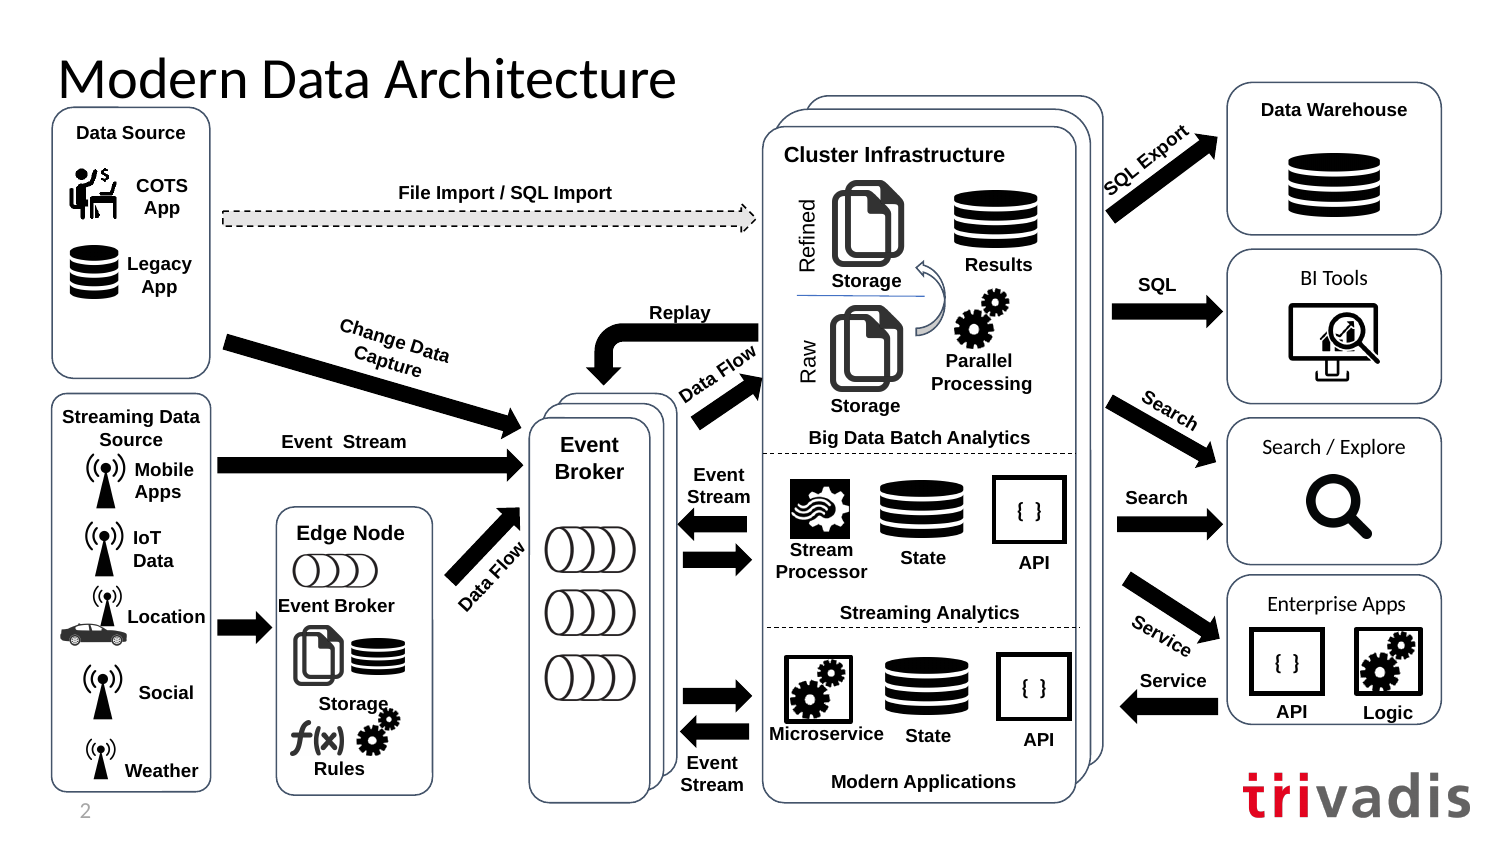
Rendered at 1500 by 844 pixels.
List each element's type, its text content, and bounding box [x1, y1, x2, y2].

picture [76, 518, 133, 581]
text_box Stream Processor [775, 537, 868, 583]
text_box Storage [831, 269, 902, 292]
text_box COTS App [136, 173, 189, 219]
text_box [1119, 688, 1219, 725]
text_box Search / Explore [1226, 416, 1443, 566]
text_box Parallel Processing [930, 348, 1033, 394]
text_box Service [1139, 668, 1208, 692]
text_box { } [1251, 628, 1323, 695]
picture [822, 180, 913, 267]
text_box [690, 373, 763, 431]
picture [880, 657, 973, 715]
text_box Streaming Analytics [839, 600, 1022, 623]
text_box API [1023, 727, 1055, 750]
text_box Results [964, 252, 1033, 276]
text_box [443, 507, 521, 587]
picture [74, 661, 132, 723]
text_box Event Stream [680, 750, 745, 796]
picture [952, 288, 1013, 349]
text_box { } [993, 477, 1066, 543]
text_box State [900, 546, 947, 569]
text_box Cluster Infrastructure [761, 125, 1077, 804]
text_box Data Flow [452, 535, 528, 617]
text_box [1121, 571, 1221, 644]
text_box [221, 201, 757, 237]
text_box Weather [124, 758, 199, 781]
text_box [682, 542, 753, 577]
text_box [543, 402, 665, 791]
picture [821, 305, 912, 392]
text_box [222, 333, 522, 440]
picture [355, 708, 403, 756]
picture [67, 245, 121, 299]
text_box [585, 323, 759, 386]
picture [289, 720, 344, 756]
text_box Event Broker [528, 416, 651, 804]
text_box Event Stream [686, 462, 751, 508]
text_box [1104, 133, 1218, 224]
text_box [217, 610, 273, 645]
text_box API [1018, 550, 1050, 573]
text_box Raw [793, 340, 820, 385]
picture [1283, 153, 1385, 217]
picture [287, 625, 408, 686]
picture [77, 450, 135, 512]
picture [545, 503, 636, 723]
text_box [1111, 294, 1224, 329]
text_box Storage [830, 393, 901, 417]
text_box [558, 392, 678, 777]
picture [788, 659, 849, 719]
text_box Big Data Batch Analytics [808, 425, 1049, 449]
text_box State [905, 723, 952, 746]
text_box BI Tools [1226, 248, 1443, 405]
text_box Data Flow [673, 342, 761, 408]
text_box Edge Node [275, 505, 434, 797]
text_box File Import / SQL Import [398, 180, 613, 204]
text_box Data Warehouse [1226, 81, 1443, 236]
text_box [1116, 507, 1224, 542]
picture [1243, 772, 1470, 818]
text_box Streaming Data Source [50, 392, 212, 793]
text_box [1104, 394, 1217, 469]
text_box Search [1138, 384, 1204, 437]
text_box Refined [792, 199, 819, 274]
text_box Modern Applications [831, 769, 1043, 792]
text_box Replay [648, 300, 711, 324]
picture [790, 479, 850, 540]
picture [875, 480, 968, 539]
text_box Rules [286, 756, 393, 780]
text_box [682, 678, 753, 714]
text_box [914, 259, 947, 337]
picture [79, 736, 123, 782]
text_box Event Stream [281, 429, 407, 453]
text_box SQL [1138, 272, 1177, 295]
title Modern Data Architecture [42, 20, 1442, 140]
text_box IoT Data [133, 525, 174, 571]
text_box Social [138, 680, 195, 704]
picture [1277, 285, 1391, 399]
text_box Data Source [50, 106, 211, 380]
picture [56, 583, 131, 657]
text_box Event Broker [277, 593, 396, 617]
text_box Service [1128, 609, 1198, 663]
picture [293, 528, 378, 613]
picture [949, 190, 1042, 248]
picture [1306, 474, 1372, 539]
text_box Hadoop Clusterd [806, 94, 1104, 766]
text_box Change Data Capture [330, 311, 454, 390]
text_box { } [998, 654, 1070, 720]
text_box API [1276, 699, 1308, 723]
text_box Search [1125, 485, 1189, 509]
text_box [679, 714, 750, 749]
text_box Hadoop Cluster [776, 108, 1092, 784]
text_box Mobile Apps [135, 457, 195, 503]
slide_number 2 [64, 793, 132, 833]
picture [67, 166, 121, 220]
text_box [217, 447, 524, 483]
text_box Enterprise Apps [1226, 573, 1443, 726]
text_box Legacy App [126, 251, 193, 298]
text_box Microservice [769, 721, 885, 745]
text_box [677, 506, 748, 542]
text_box Storage [318, 691, 389, 714]
text_box Location [129, 605, 206, 628]
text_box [1358, 631, 1419, 723]
text_box SQL Export [1098, 118, 1193, 201]
